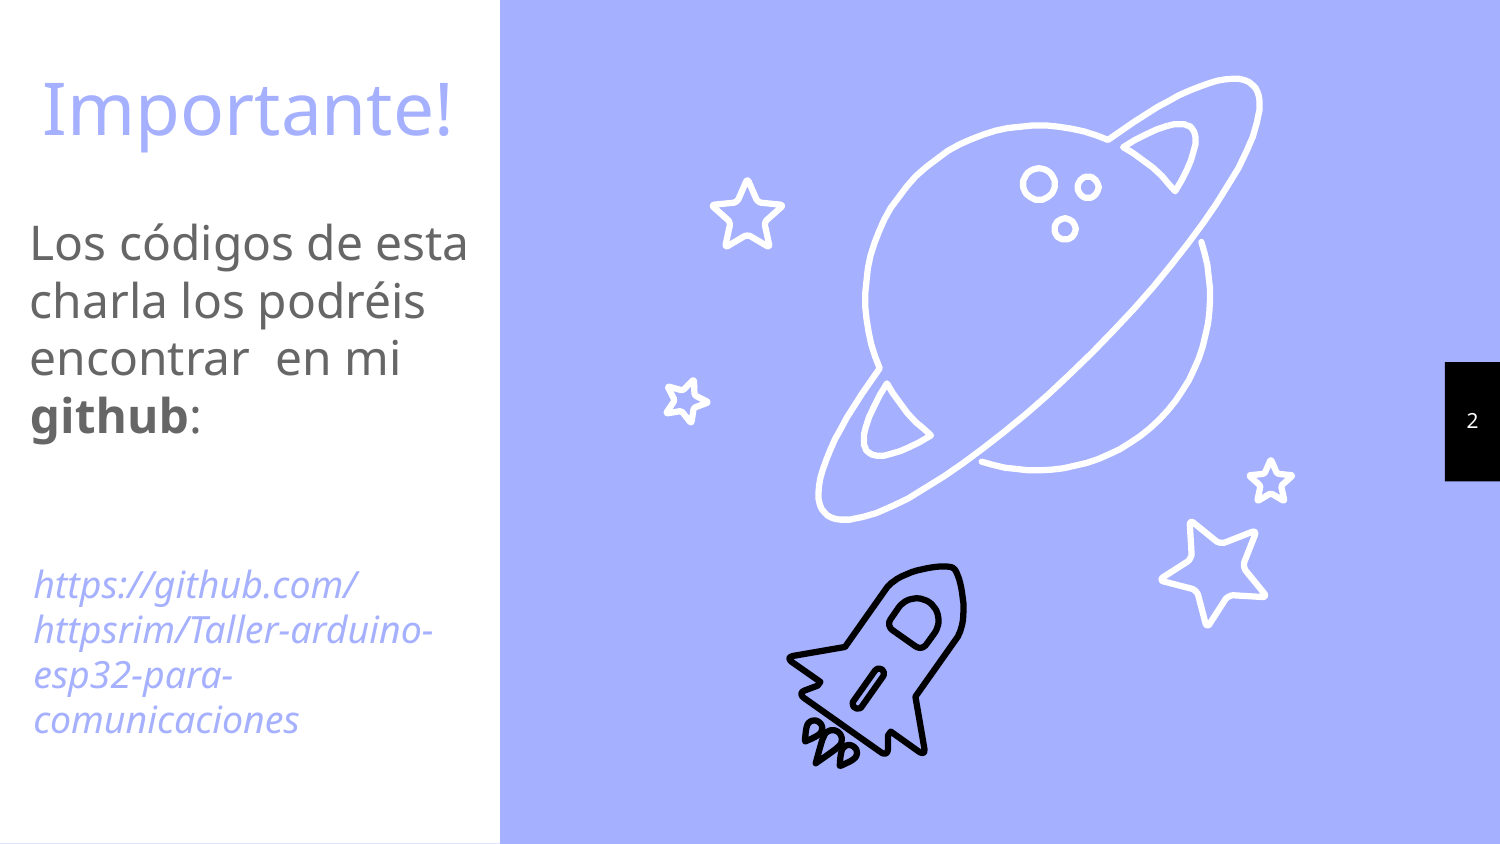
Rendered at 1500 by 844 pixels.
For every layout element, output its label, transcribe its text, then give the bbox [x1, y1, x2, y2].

text_box Los códigos de esta charla los podréis encontrar en mi github: [14, 197, 507, 458]
slide_number ‹#› [1444, 362, 1500, 482]
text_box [792, 576, 974, 759]
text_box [818, 78, 1260, 520]
title https://github.com/httpsrim/Taller-arduino-esp32-para-comunicaciones [18, 703, 504, 756]
title Importante! [27, 0, 488, 166]
